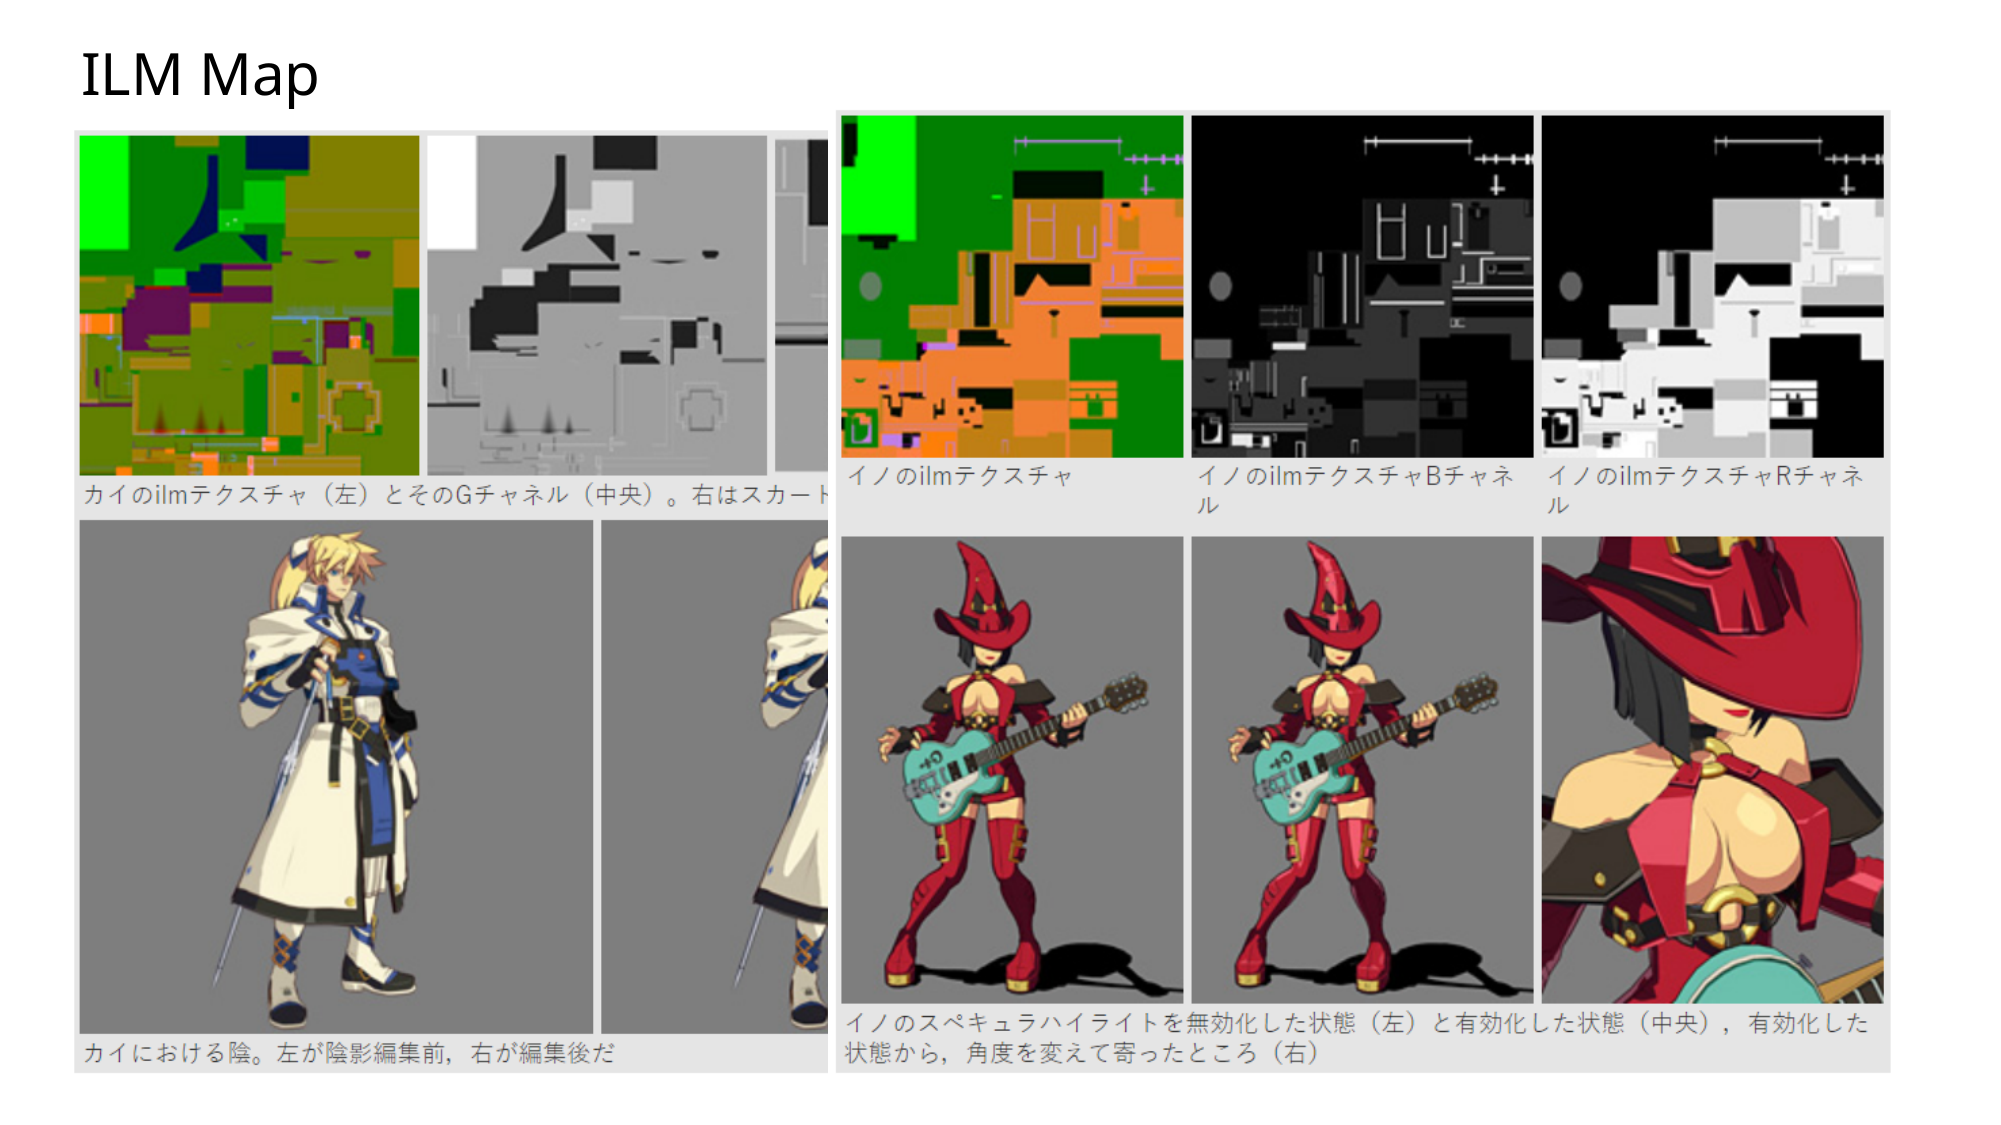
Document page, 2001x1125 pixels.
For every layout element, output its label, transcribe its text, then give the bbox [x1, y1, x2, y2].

list ILM Map [65, 38, 1791, 121]
picture [65, 94, 1903, 1088]
